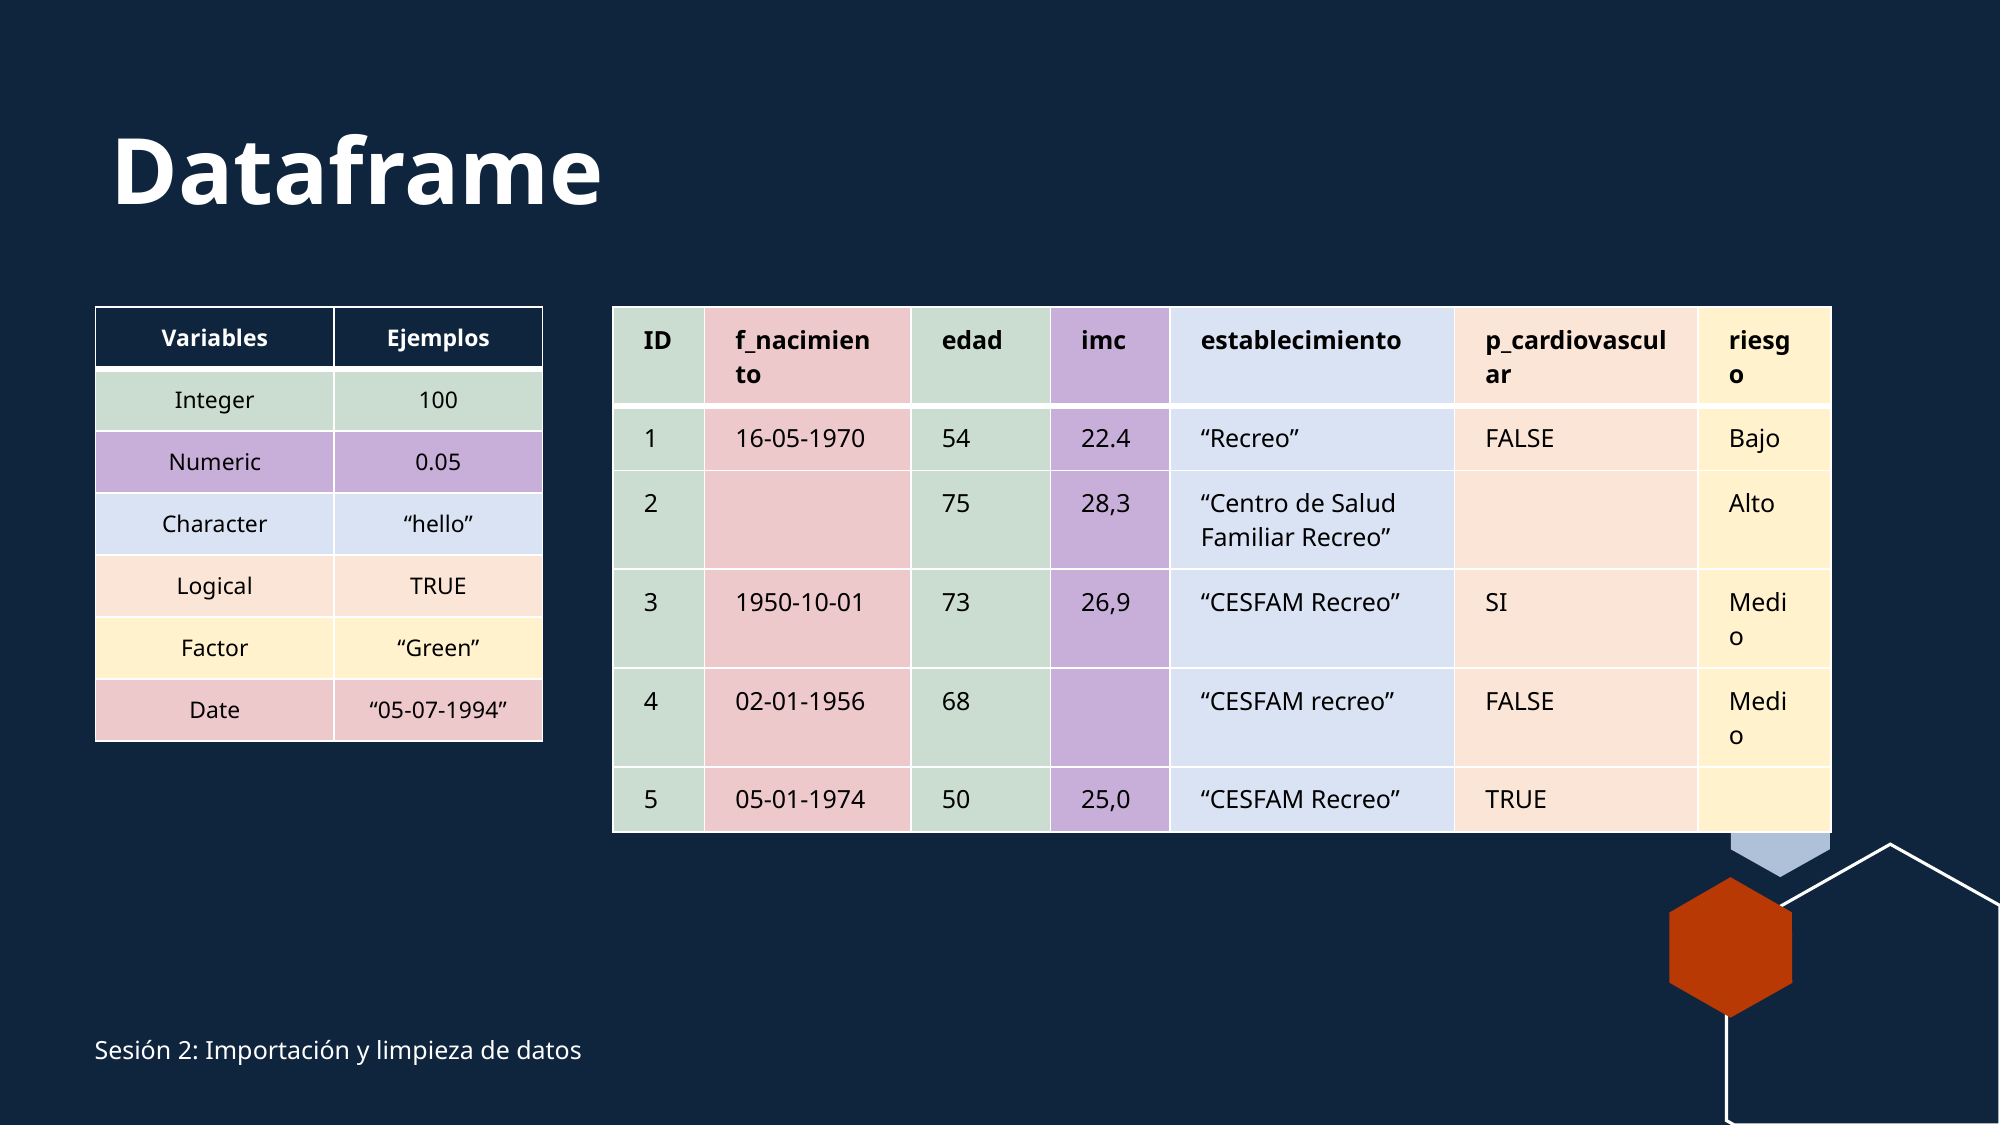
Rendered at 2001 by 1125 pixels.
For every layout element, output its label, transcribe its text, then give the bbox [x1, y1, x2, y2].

table_cell Bajo [1699, 409, 1830, 470]
table_header Variables [96, 308, 333, 366]
table_cell Integer [96, 372, 333, 430]
table_cell Factor [96, 618, 333, 678]
table_header edad [912, 308, 1050, 403]
table_cell FALSE [1455, 409, 1697, 470]
table_cell Date [96, 680, 333, 740]
table_cell 1950-10-01 [705, 570, 910, 667]
table_cell [1699, 768, 1830, 831]
table_cell 28,3 [1051, 471, 1169, 568]
table_cell 05-01-1974 [705, 768, 910, 831]
table_cell 02-01-1956 [705, 669, 910, 766]
table_cell [1051, 669, 1169, 766]
table_header ID [614, 308, 704, 403]
table_header p_cardiovascular [1455, 308, 1697, 403]
title Dataframe [95, 118, 1882, 352]
table_cell [1455, 471, 1697, 568]
table_cell 75 [912, 471, 1050, 568]
table_cell 22.4 [1051, 409, 1169, 470]
table_cell “CESFAM Recreo” [1171, 768, 1454, 831]
table_cell “Centro de Salud Familiar Recreo” [1171, 471, 1454, 568]
table_cell Character [96, 494, 333, 554]
table_cell 25,0 [1051, 768, 1169, 831]
footer Sesión 2: Importación y limpieza de datos [79, 1020, 755, 1080]
table_cell TRUE [1455, 768, 1697, 831]
table_header f_nacimiento [705, 308, 910, 403]
table_cell “hello” [335, 494, 542, 554]
table_cell 4 [614, 669, 704, 766]
table_cell 54 [912, 409, 1050, 470]
table_header establecimiento [1171, 308, 1454, 403]
table_cell “05-07-1994” [335, 680, 542, 740]
table_cell 100 [335, 372, 542, 430]
table_cell Medio [1699, 570, 1830, 667]
table_cell [705, 471, 910, 568]
table_cell 5 [614, 768, 704, 831]
table_cell 26,9 [1051, 570, 1169, 667]
table_cell “Green” [335, 618, 542, 678]
table_cell FALSE [1455, 669, 1697, 766]
table_cell Numeric [96, 432, 333, 492]
table_cell 50 [912, 768, 1050, 831]
table_cell 73 [912, 570, 1050, 667]
table_cell 2 [614, 471, 704, 568]
table_header imc [1051, 308, 1169, 403]
table_cell Medio [1699, 669, 1830, 766]
table_cell “CESFAM Recreo” [1171, 570, 1454, 667]
table_cell Alto [1699, 471, 1830, 568]
table_cell 1 [614, 409, 704, 470]
table_cell 0.05 [335, 432, 542, 492]
table_cell 16-05-1970 [705, 409, 910, 470]
table_cell 3 [614, 570, 704, 667]
table_cell TRUE [335, 556, 542, 616]
table_cell “CESFAM recreo” [1171, 669, 1454, 766]
table_cell 68 [912, 669, 1050, 766]
table_cell “Recreo” [1171, 409, 1454, 470]
table_cell Logical [96, 556, 333, 616]
table_cell SI [1455, 570, 1697, 667]
table_header Ejemplos [335, 308, 542, 366]
table_header riesgo [1699, 308, 1830, 403]
